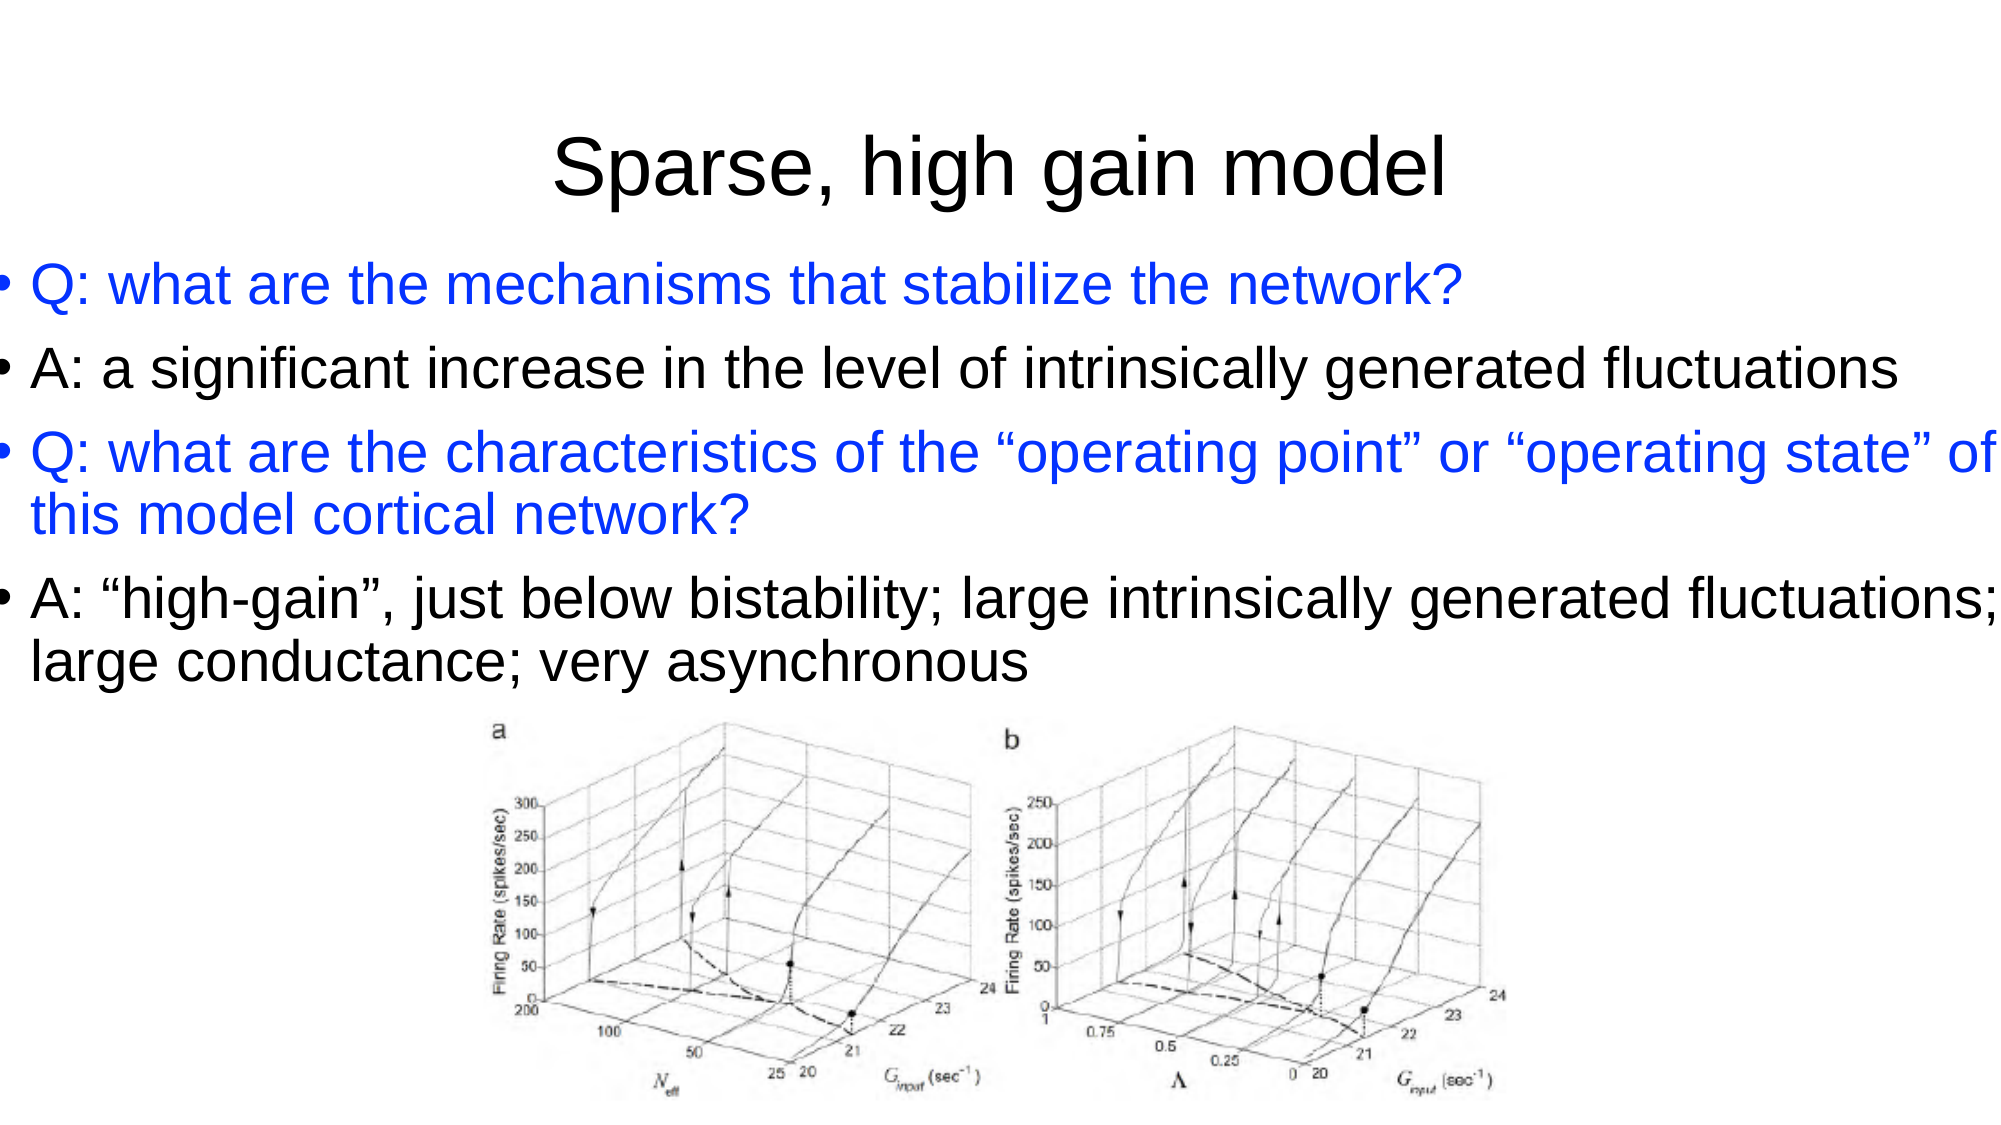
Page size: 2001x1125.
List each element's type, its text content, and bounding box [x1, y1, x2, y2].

picture [470, 708, 1530, 1117]
title Sparse, high gain model [137, 59, 1863, 247]
text_box Q: what are the mechanisms that stabilize the network? A: a significant increase in the level of intrinsically generated fluctuations Q: what are the characteristics of the “operating point” or “operating state” of this model cortical network? A: “high-gain”, just below bistability; large intrinsically generated fluctuations; large conductance; very asynchronous [0, 247, 2000, 709]
